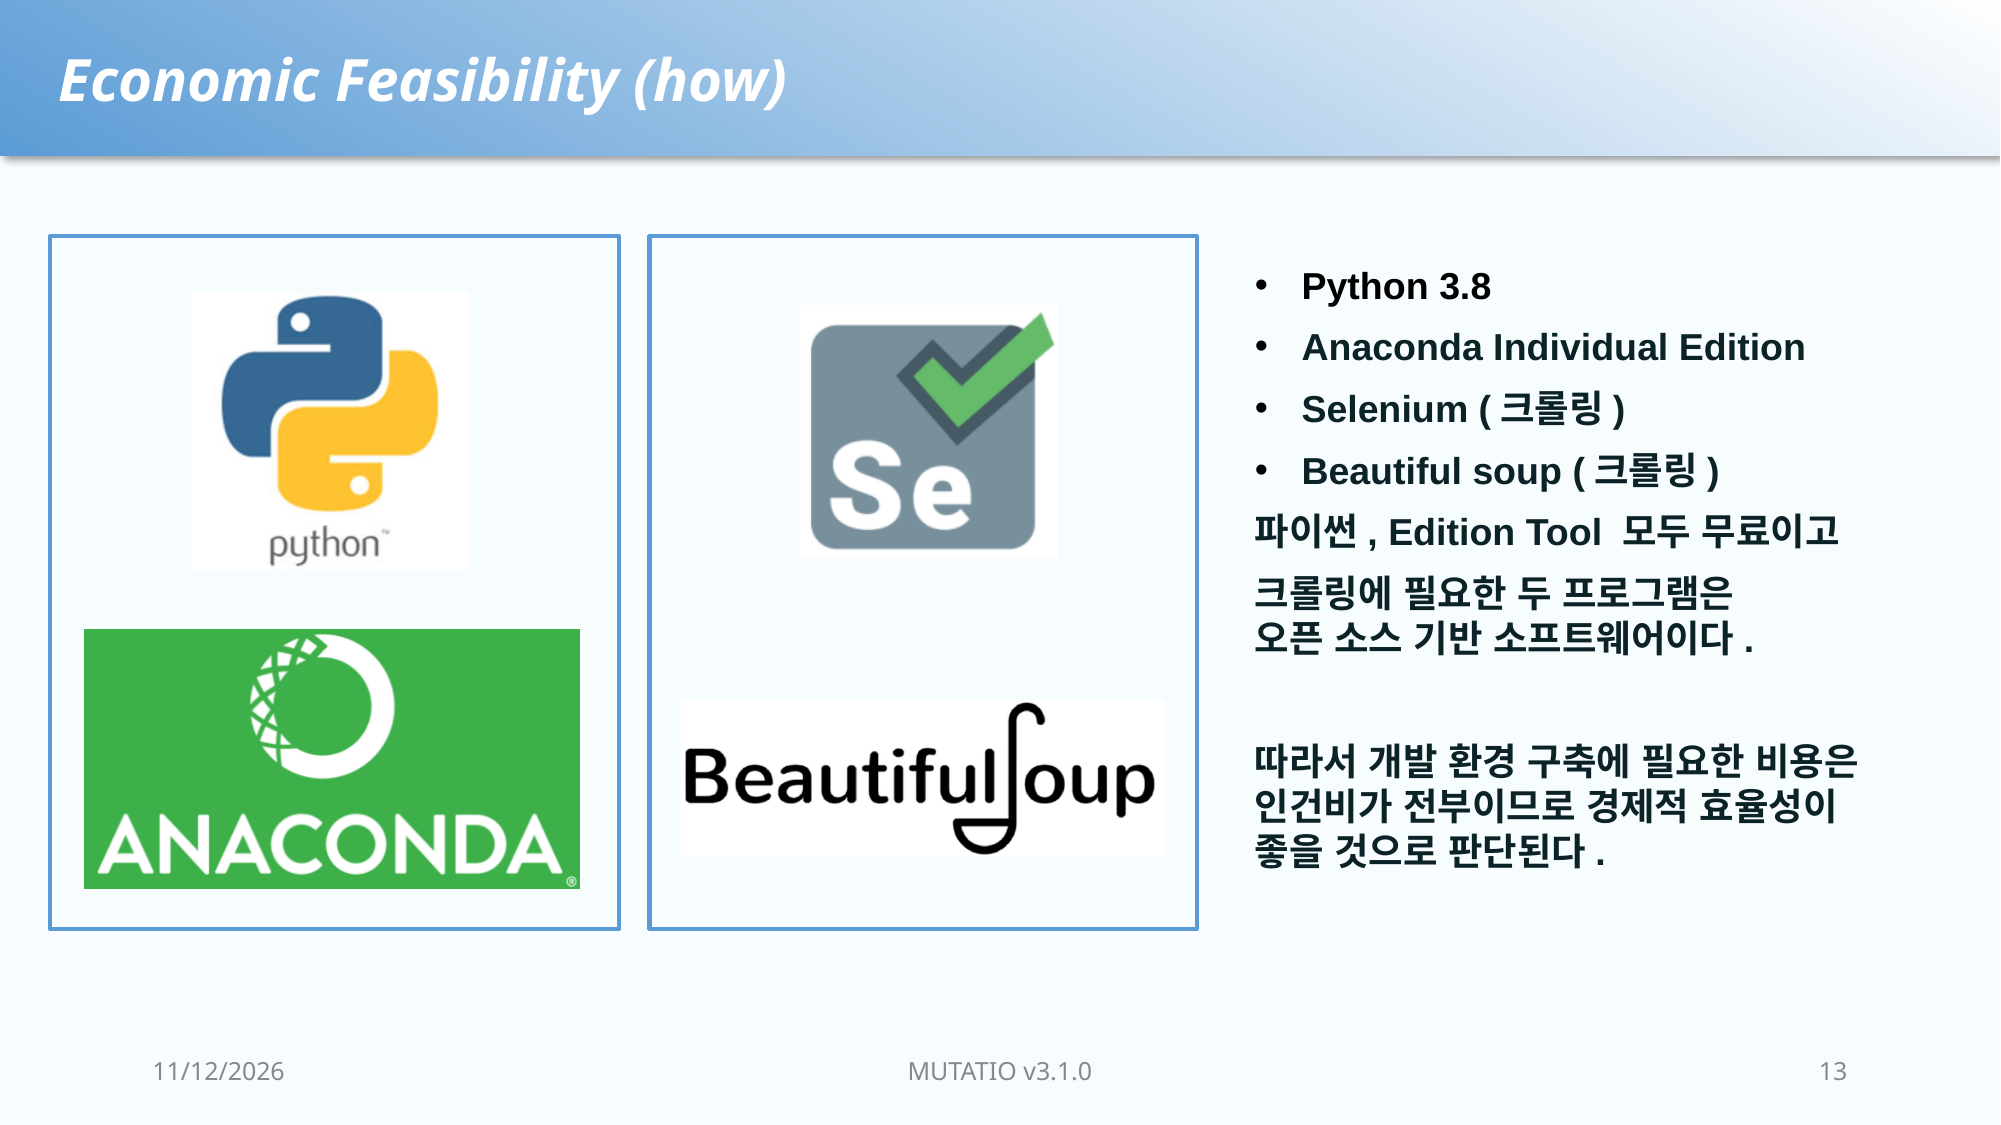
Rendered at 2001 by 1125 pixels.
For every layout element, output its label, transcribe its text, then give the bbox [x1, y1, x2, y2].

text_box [649, 236, 1198, 929]
footer MUTATIO v3.1.0 [662, 1042, 1338, 1103]
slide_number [137, 1042, 588, 1103]
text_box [49, 236, 620, 929]
slide_number 13 [1412, 1042, 1863, 1103]
text_box Python 3.8 Anaconda Individual Edition Selenium (크롤링) Beautiful soup (크롤링) 파이썬, Edition Tool 모두 무료이고 크롤링에 필요한 두 프로그램은 오픈 소스 기반 소프트웨어이다. 따라서 개발 환경 구축에 필요한 비용은 인건비가 전부이므로 경제적 효율성이 좋을 것으로 판단된다. [1240, 254, 1916, 881]
text_box Economic Feasibility (how) [0, 0, 2000, 156]
